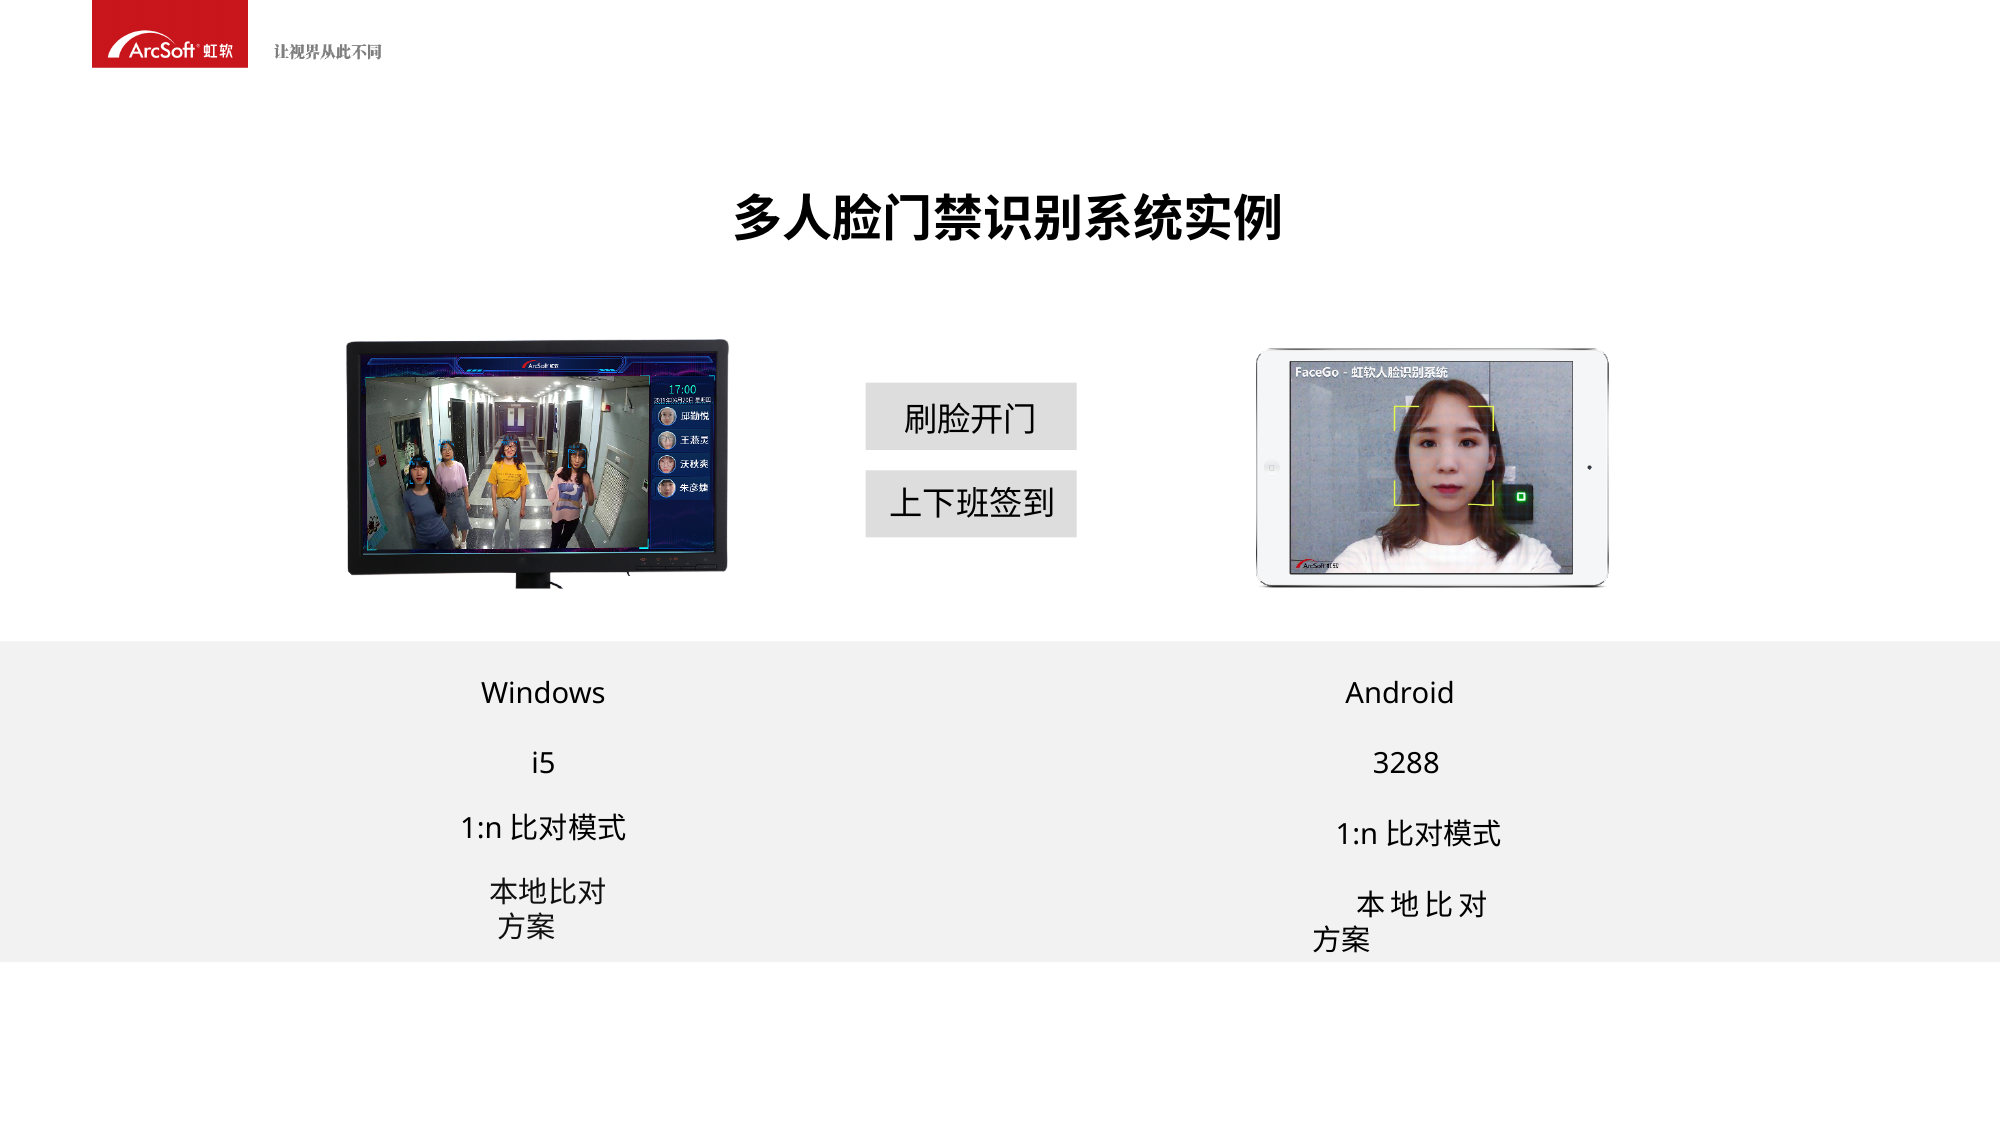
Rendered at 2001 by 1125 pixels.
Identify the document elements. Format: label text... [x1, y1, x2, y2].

text_box [0, 640, 2000, 963]
text_box [874, 382, 1078, 451]
text_box [874, 469, 1078, 538]
picture [210, 279, 874, 722]
picture [264, 37, 391, 71]
text_box i5 [516, 737, 571, 787]
text_box 3288 [1358, 743, 1455, 787]
picture [1157, 193, 1707, 743]
text_box 本地比对方案 [423, 866, 629, 916]
text_box 上下班签到 [874, 474, 1071, 530]
text_box 1:n比对模式 [1320, 807, 1517, 858]
text_box 刷脸开门 [889, 391, 1053, 446]
text_box 多人脸门禁识别系统实例 [103, 186, 1913, 265]
picture [92, 0, 248, 68]
text_box 本地比对方案 [1297, 878, 1503, 929]
text_box 1:n比对模式 [445, 801, 642, 852]
